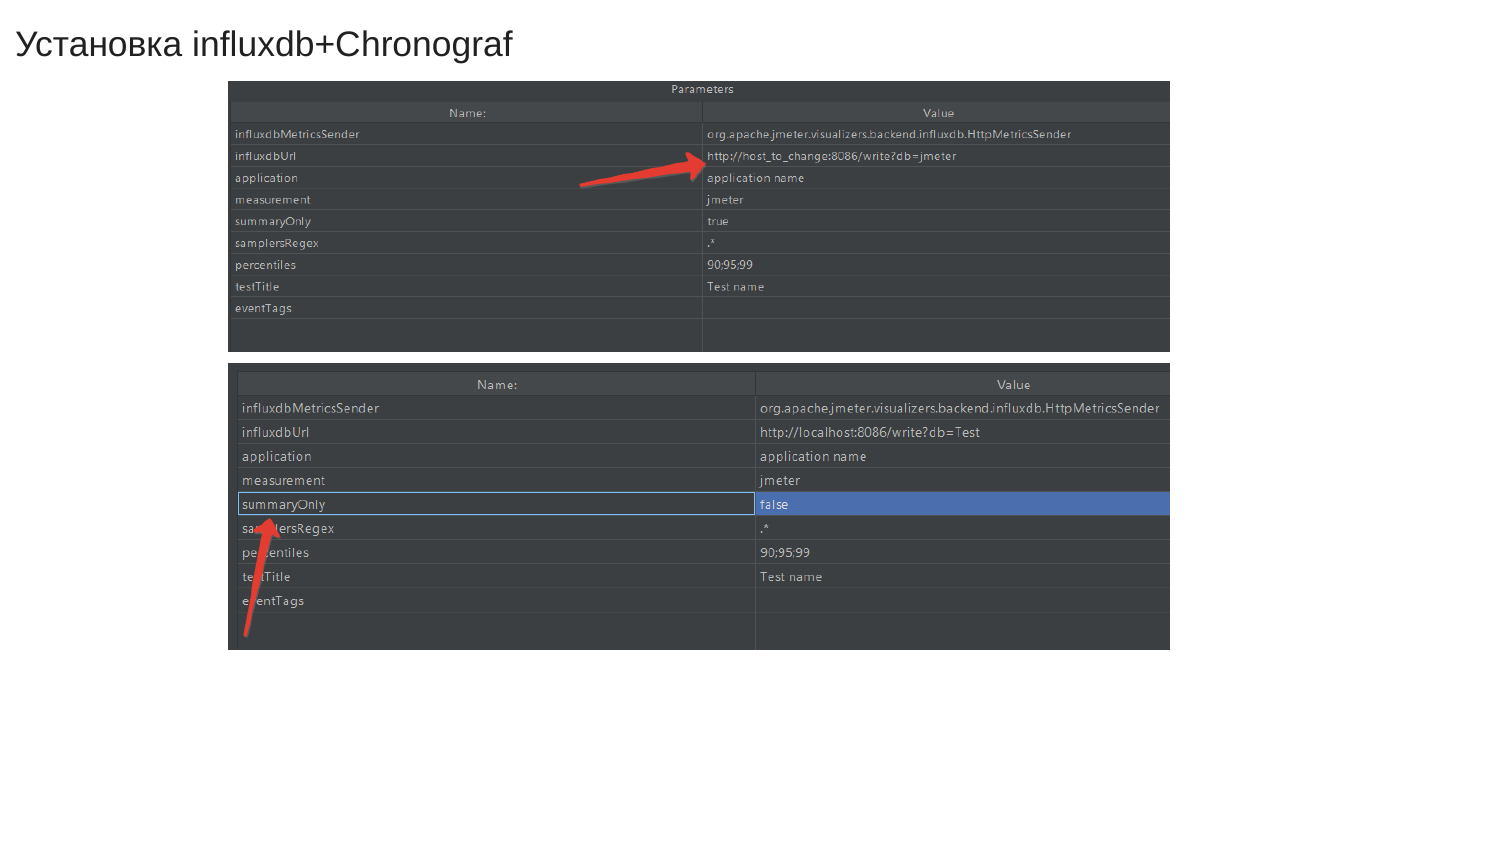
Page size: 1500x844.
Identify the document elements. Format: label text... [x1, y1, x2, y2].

picture [228, 363, 1170, 650]
title Установка influxdb+Chronograf [0, 0, 1398, 94]
picture [228, 81, 1170, 353]
